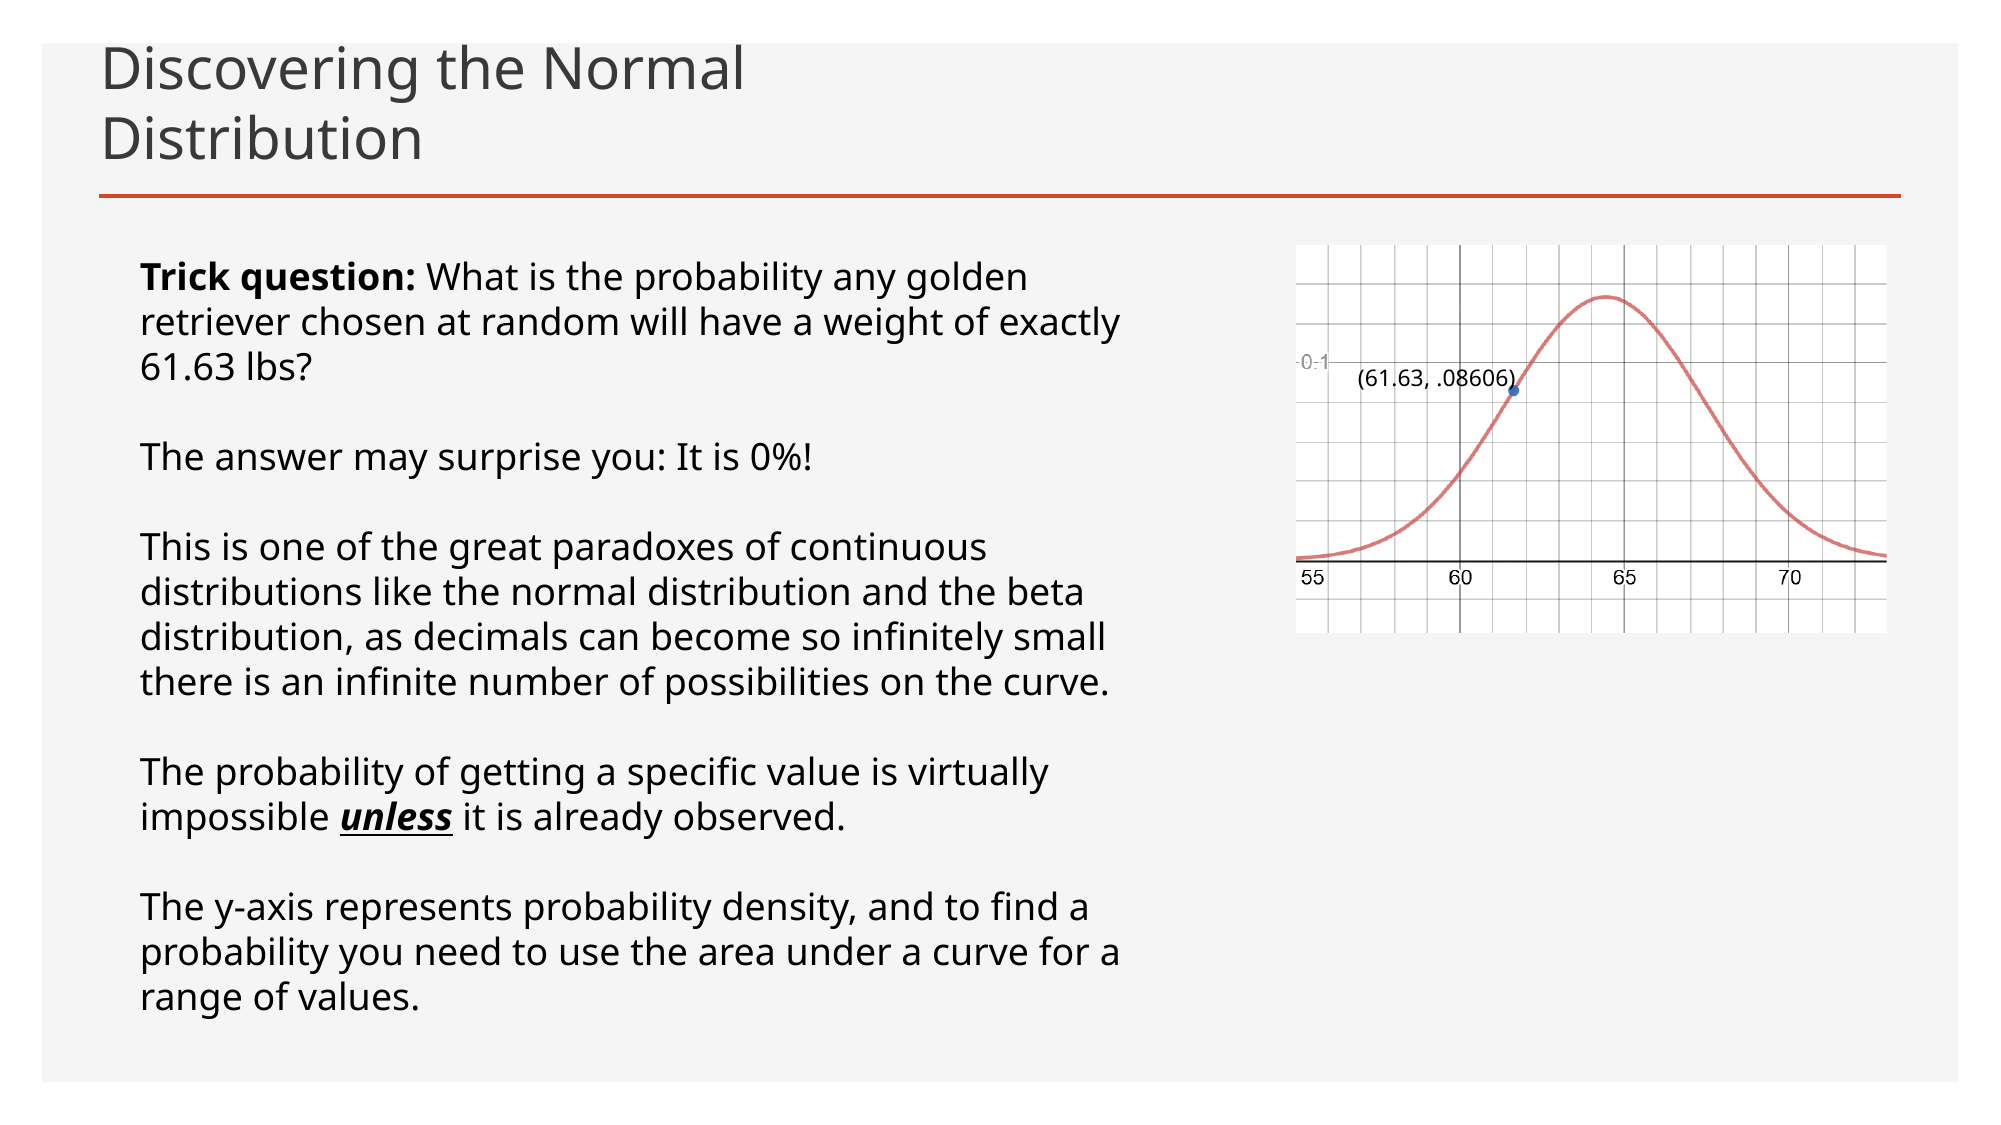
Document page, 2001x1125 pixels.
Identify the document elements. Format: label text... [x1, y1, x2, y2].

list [1295, 245, 1887, 633]
text_box Trick question: What is the probability any golden retriever chosen at random will have a weight of exactly 61.63 lbs? The answer may surprise you: It is 0%! This is one of the great paradoxes of continuous distributions like the normal distribution and the beta distribution, as decimals can become so infinitely small there is an infinite number of possibilities on the curve. The probability of getting a specific value is virtually impossible unless it is already observed. The y-axis represents probability density, and to find a probability you need to use the area under a curve for a range of values. [124, 245, 1186, 1071]
title Discovering the Normal Distribution [85, 73, 1089, 179]
